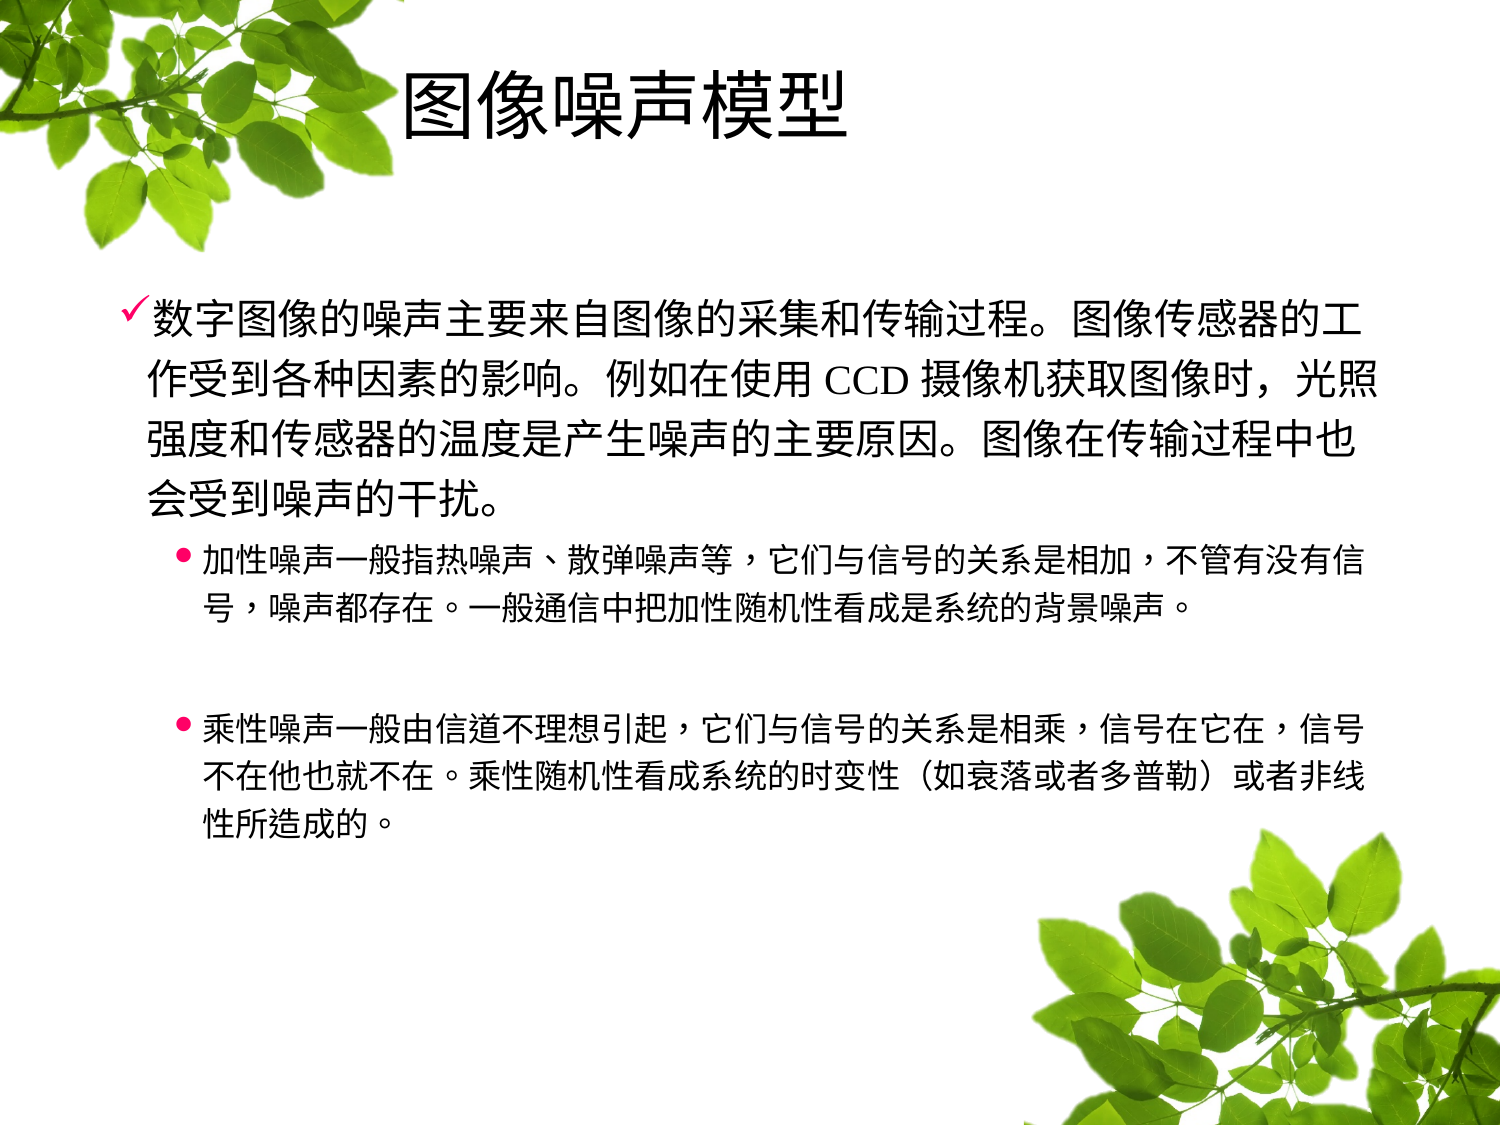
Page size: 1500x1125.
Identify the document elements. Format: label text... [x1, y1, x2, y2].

picture [0, 0, 405, 253]
title 图像噪声模型 [385, 0, 1397, 219]
list 数字图像的噪声主要来自图像的采集和传输过程。图像传感器的工作受到各种因素的影响。例如在使用CCD摄像机获取图像时，光照强度和传感器的温度是产生噪声的主要原因。图像在传输过程中也会受到噪声的干扰。 加性噪声一般指热噪声、散弹噪声等，它们与信号的关系是相加，不管有没有信号，噪声都存在。一般通信中把加性随机性看成是系统的背景噪声。 乘性噪声一般由信道不理想引起，它们与信号的关系是相乘，信号在它在，信号不在他也就不在。乘性随机性看成系统的时变性（如衰落或者多普勒）或者非线性所造成的。 [103, 275, 1397, 947]
picture [1023, 827, 1500, 1125]
